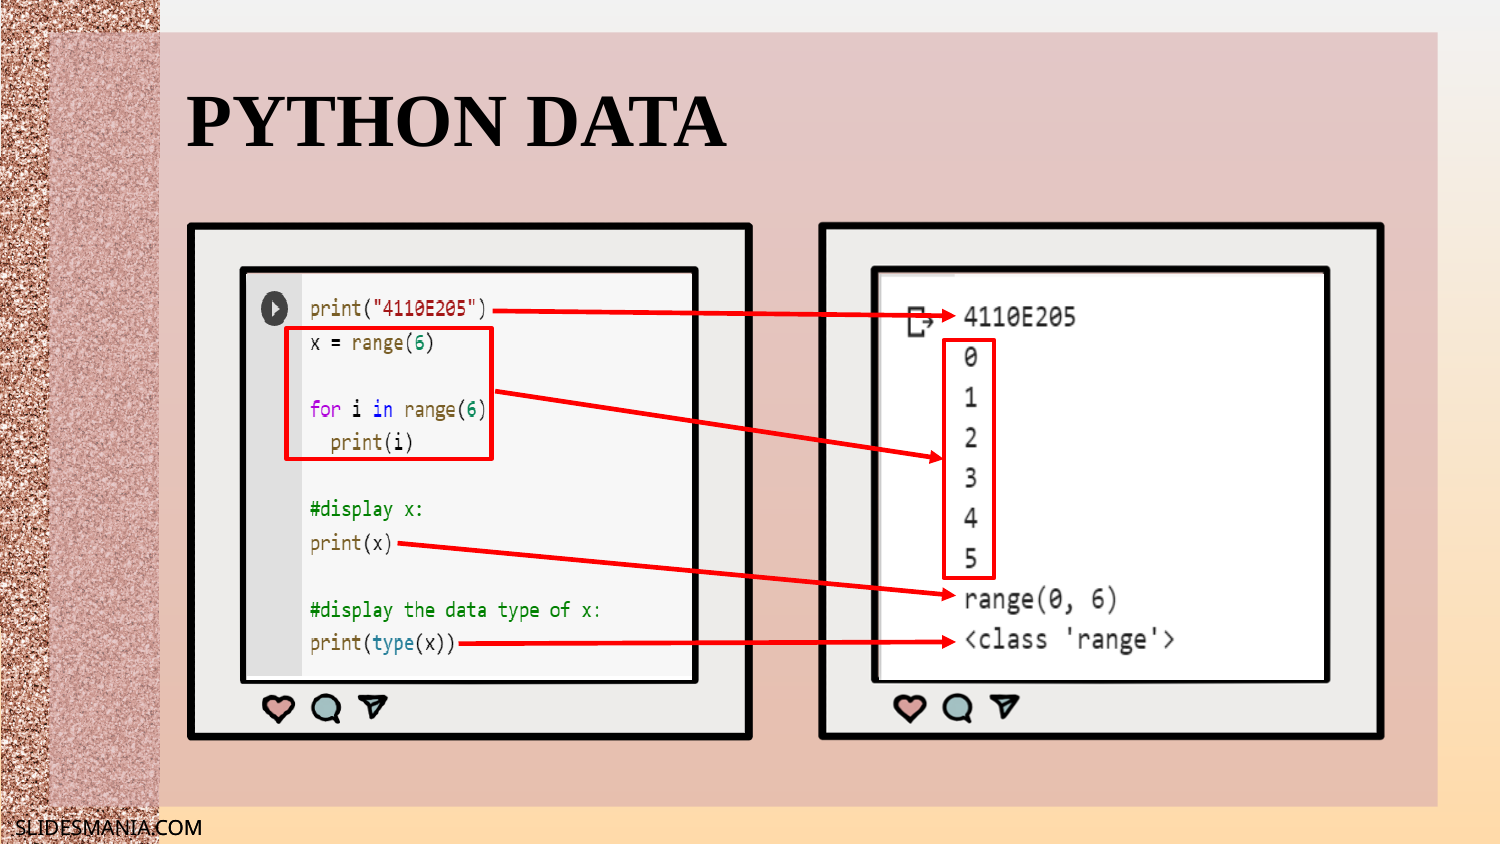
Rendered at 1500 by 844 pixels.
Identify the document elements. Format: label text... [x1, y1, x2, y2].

picture [0, 0, 160, 844]
picture [152, 189, 1418, 771]
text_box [492, 310, 957, 317]
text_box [494, 390, 945, 460]
text_box PYTHON DATA [171, 63, 919, 169]
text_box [397, 542, 957, 596]
